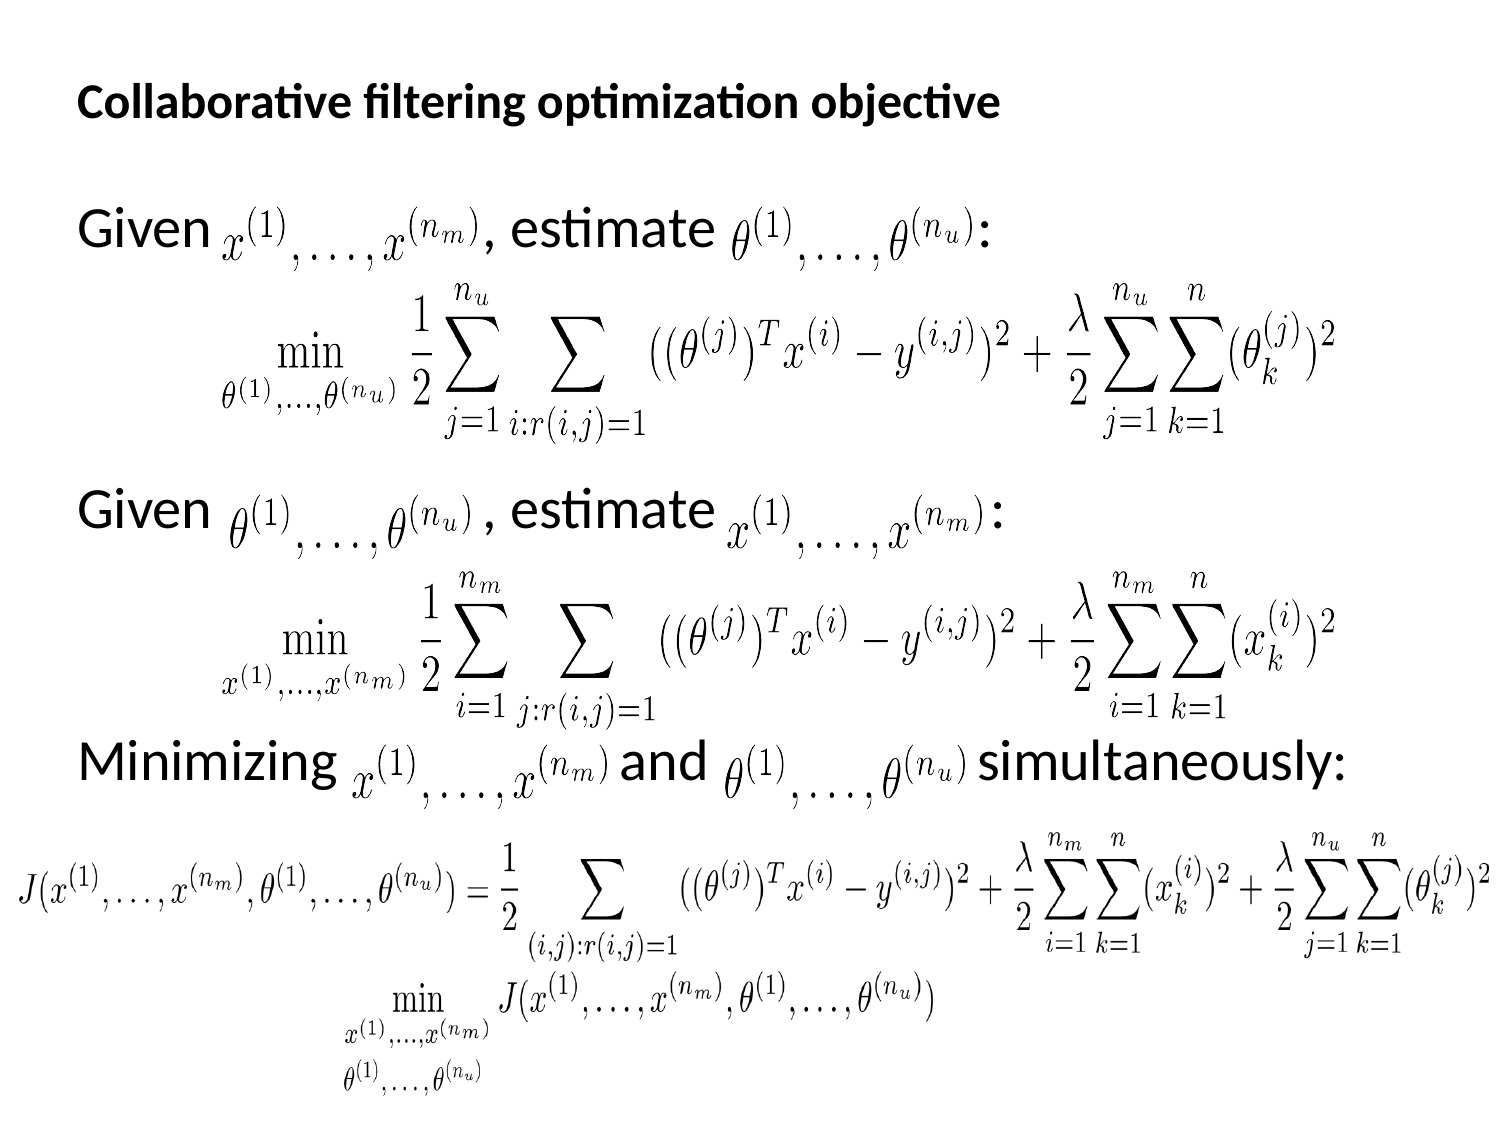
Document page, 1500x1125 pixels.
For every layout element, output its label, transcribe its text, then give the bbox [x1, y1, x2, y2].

picture [727, 494, 982, 559]
text_box Collaborative filtering optimization objective [62, 60, 1425, 136]
text_box Given , estimate : [62, 181, 1425, 267]
text_box Minimizing and simultaneously: [62, 714, 1425, 870]
picture [724, 744, 965, 809]
picture [352, 744, 607, 809]
picture [344, 970, 933, 1048]
picture [222, 283, 1334, 445]
picture [19, 862, 488, 913]
picture [222, 570, 1334, 731]
picture [732, 206, 972, 271]
picture [222, 206, 478, 271]
picture [501, 832, 1489, 963]
text_box Given , estimate : [62, 462, 1425, 548]
picture [229, 494, 470, 559]
picture [344, 1059, 480, 1097]
